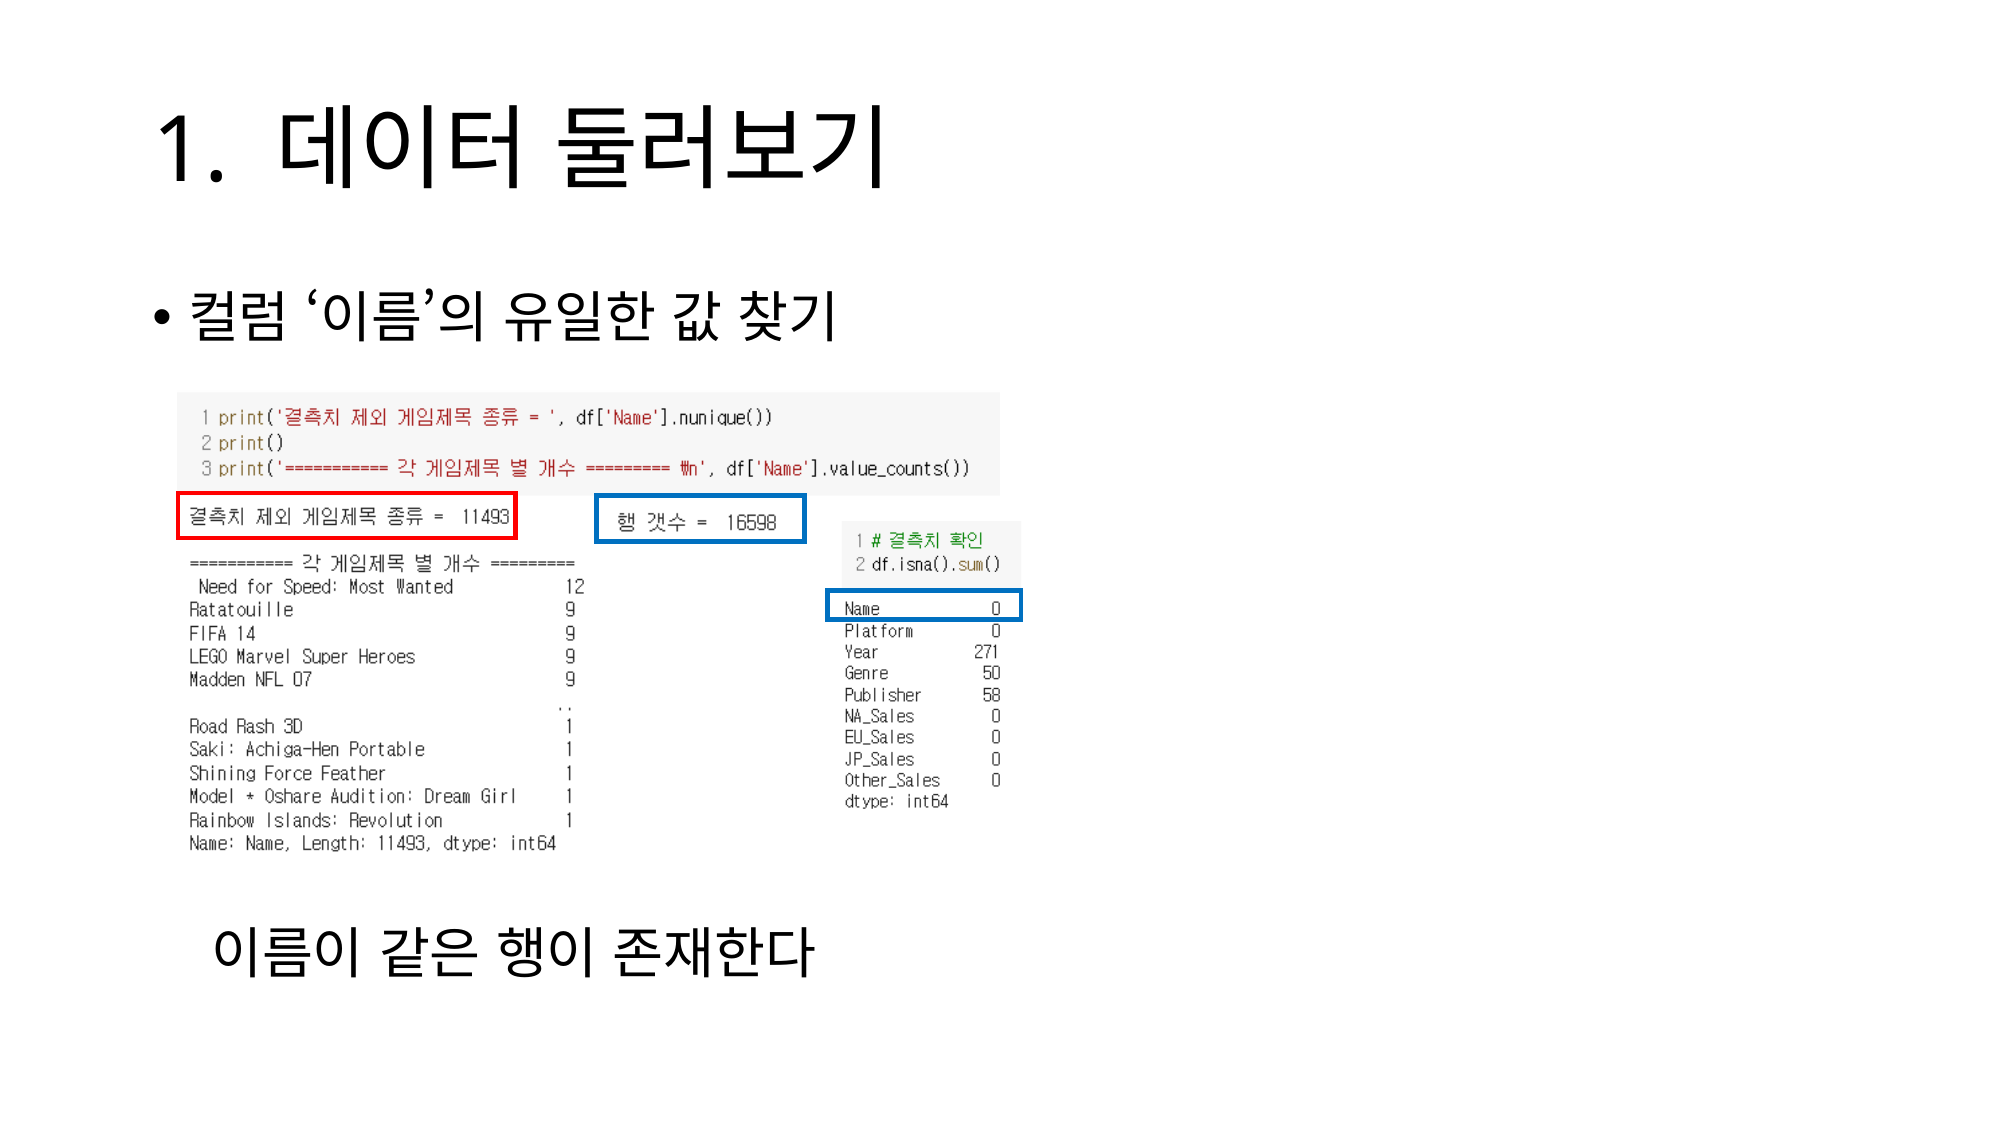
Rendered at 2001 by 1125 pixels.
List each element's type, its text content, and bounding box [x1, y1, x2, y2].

picture [177, 390, 1022, 874]
list 컬럼 ‘이름’의 유일한 값 찾기 이름이 같은 행이 존재한다 [137, 282, 1863, 997]
title 1. 데이터 둘러보기 [137, 43, 1863, 261]
